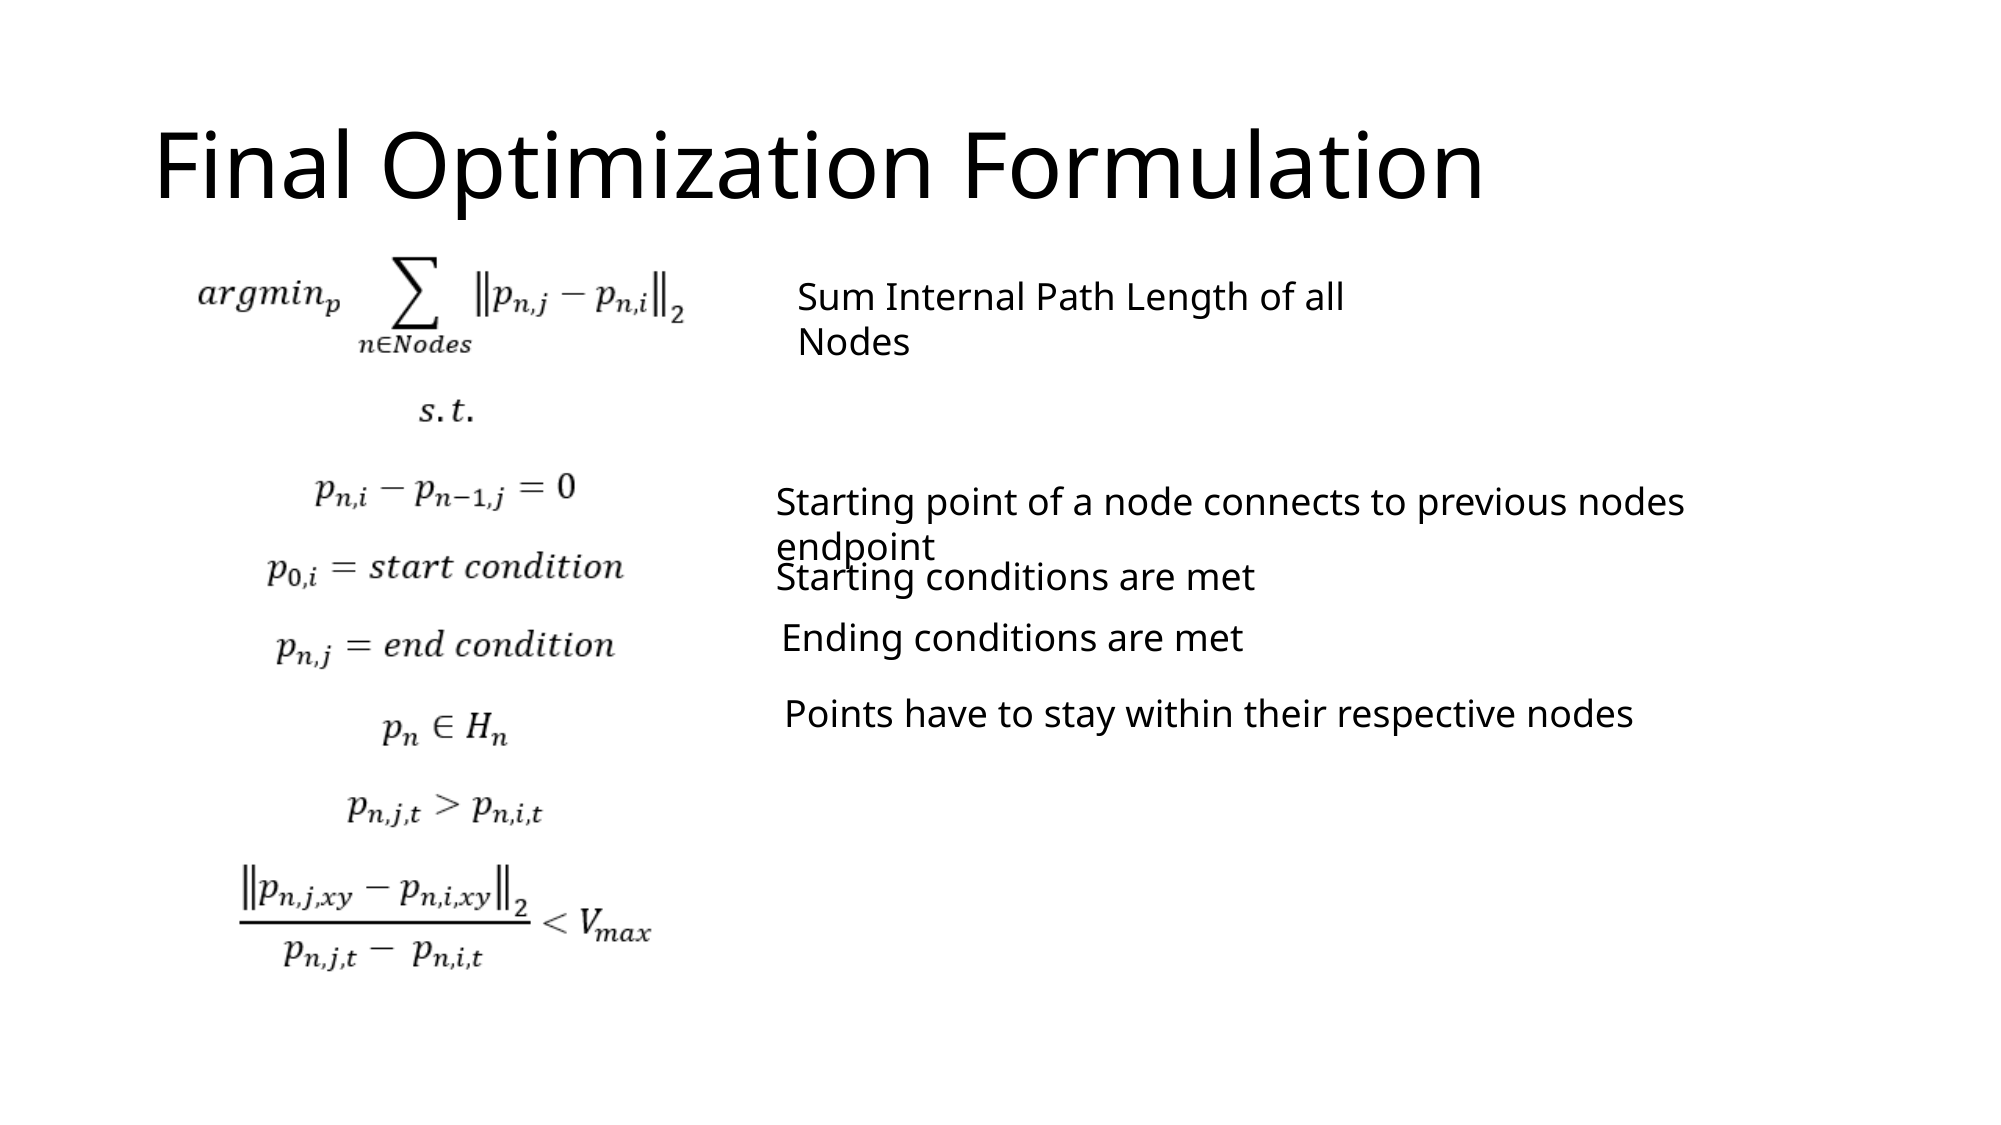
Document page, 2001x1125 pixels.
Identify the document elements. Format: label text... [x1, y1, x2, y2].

text_box Starting point of a node connects to previous nodes endpoint [760, 470, 1802, 545]
text_box Ending conditions are met [766, 607, 1807, 667]
text_box Points have to stay within their respective nodes [769, 682, 1810, 742]
picture [173, 248, 711, 998]
text_box Sum Internal Path Length of all Nodes [782, 265, 1457, 370]
title Final Optimization Formulation [137, 59, 1863, 278]
text_box Starting conditions are met [760, 545, 1802, 606]
